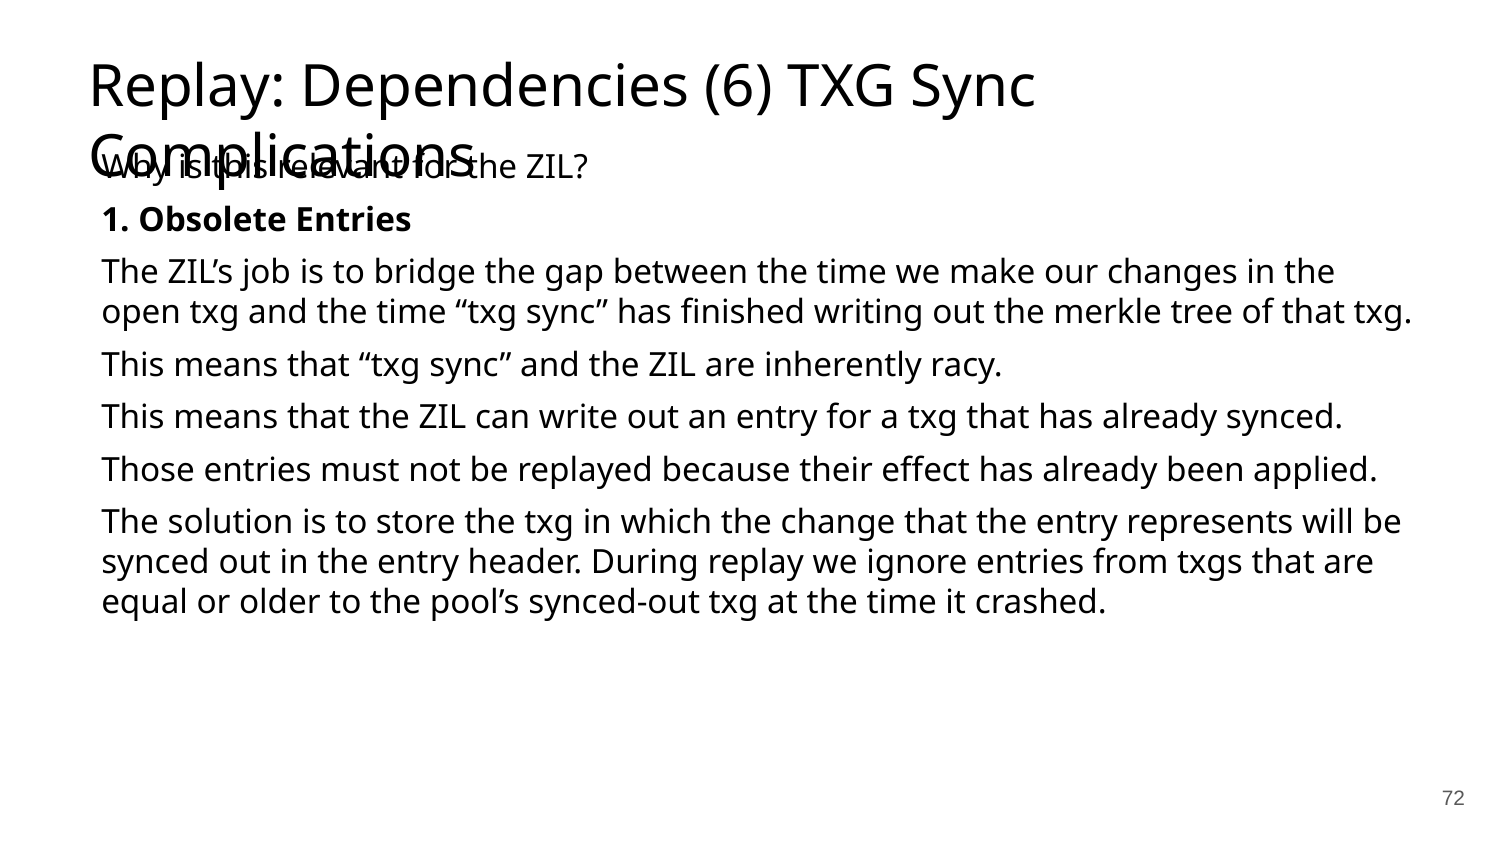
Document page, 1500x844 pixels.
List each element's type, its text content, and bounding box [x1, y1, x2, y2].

title Replay: Dependencies (6) TXG Sync Complications [73, 33, 1421, 165]
text_box Why is this relevant for the ZIL? 1. Obsolete Entries The ZIL’s job is to bridge the gap between the time we make our changes in the open txg and the time “txg sync” has finished writing out the merkle tree of that txg. This means that “txg sync” and the ZIL are inherently racy. This means that the ZIL can write out an entry for a txg that has already synced. Those entries must not be replayed because their effect has already been applied. The solution is to store the txg in which the change that the entry represents will be synced out in the entry header. During replay we ignore entries from txgs that are equal or older to the pool’s synced-out txg at the time it crashed. [86, 130, 1441, 685]
slide_number ‹#› [1389, 764, 1480, 830]
